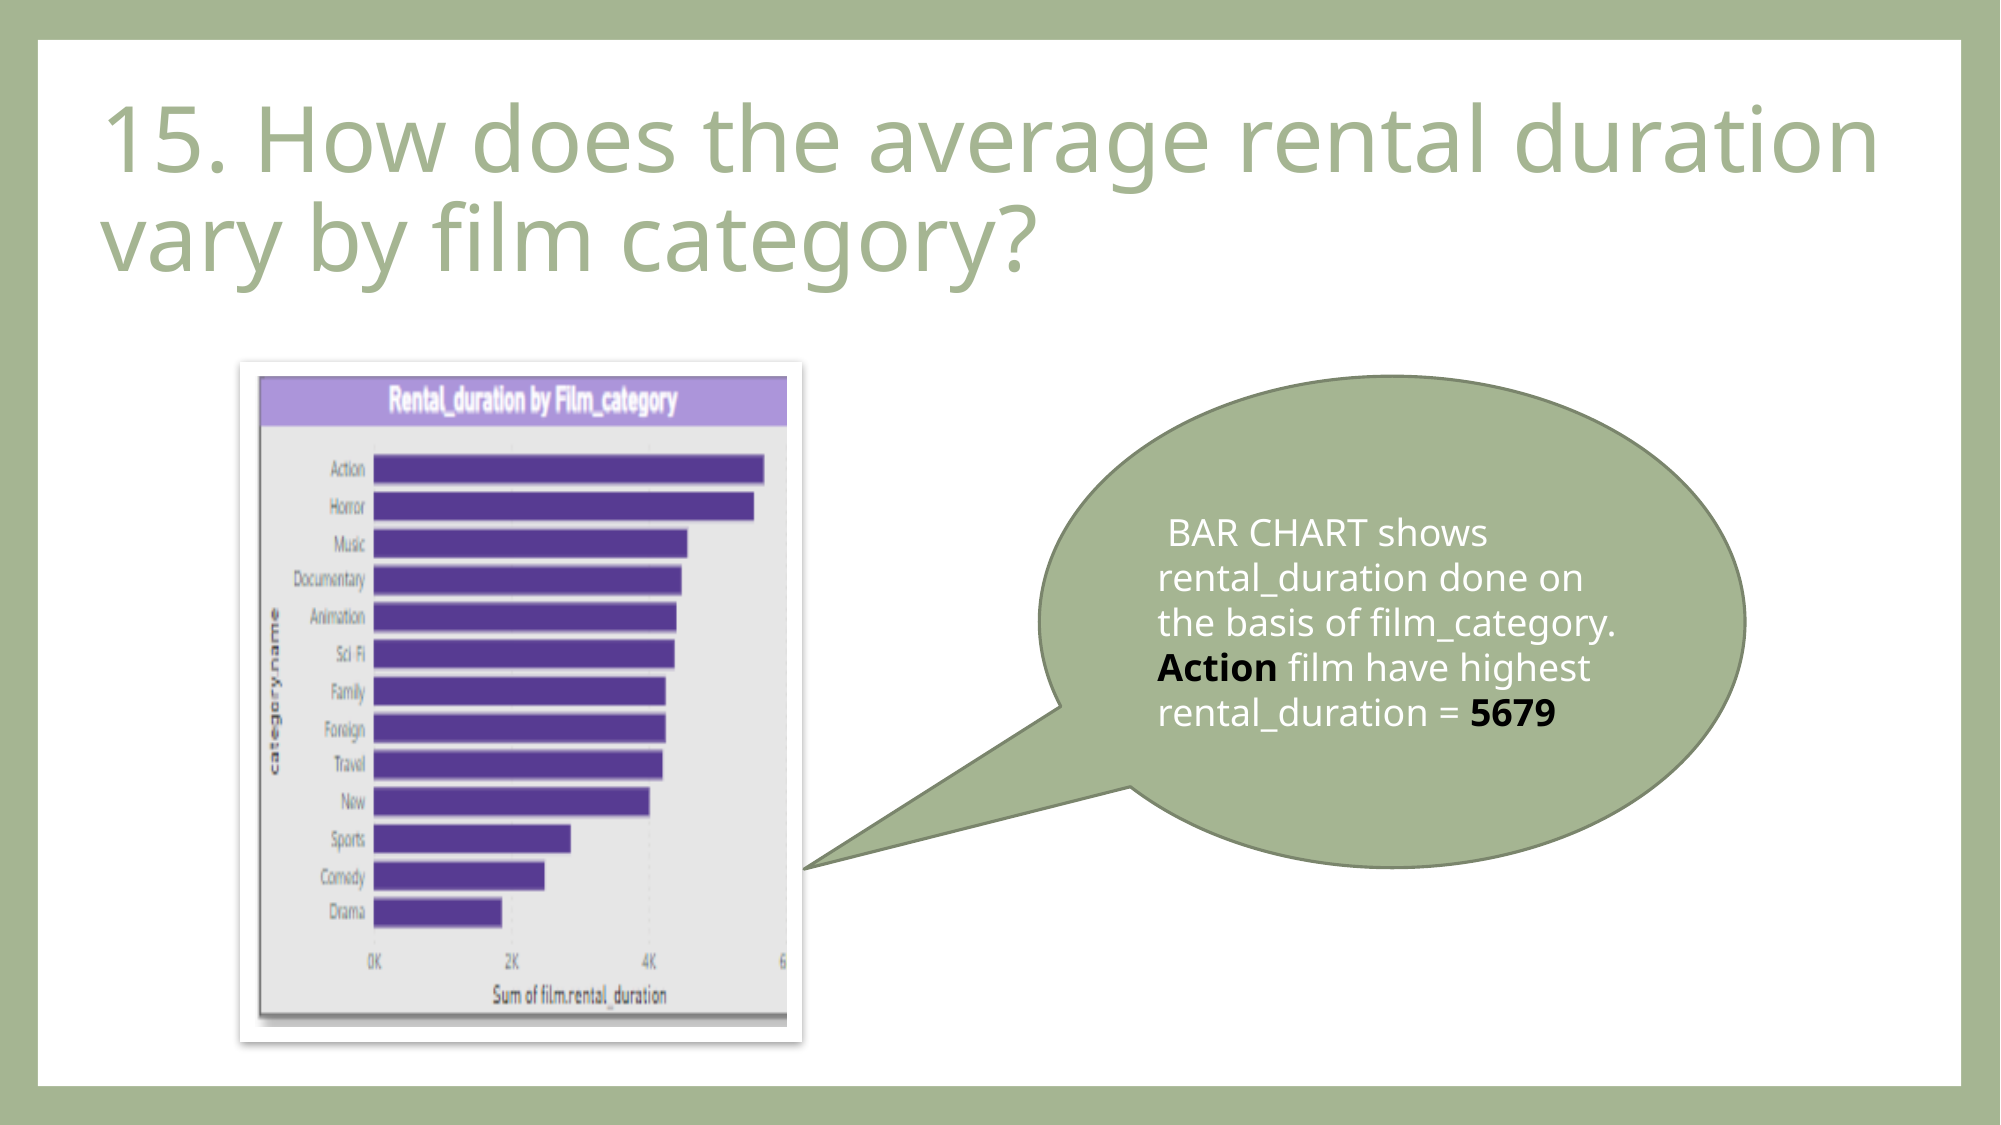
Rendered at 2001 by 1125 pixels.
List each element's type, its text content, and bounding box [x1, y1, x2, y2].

title 15. How does the average rental duration vary by film category? [85, 62, 1948, 323]
text_box BAR CHART shows rental_duration done on the basis of film_category. Action film have highest rental_duration = 5679 [802, 374, 1747, 871]
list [254, 375, 788, 1028]
